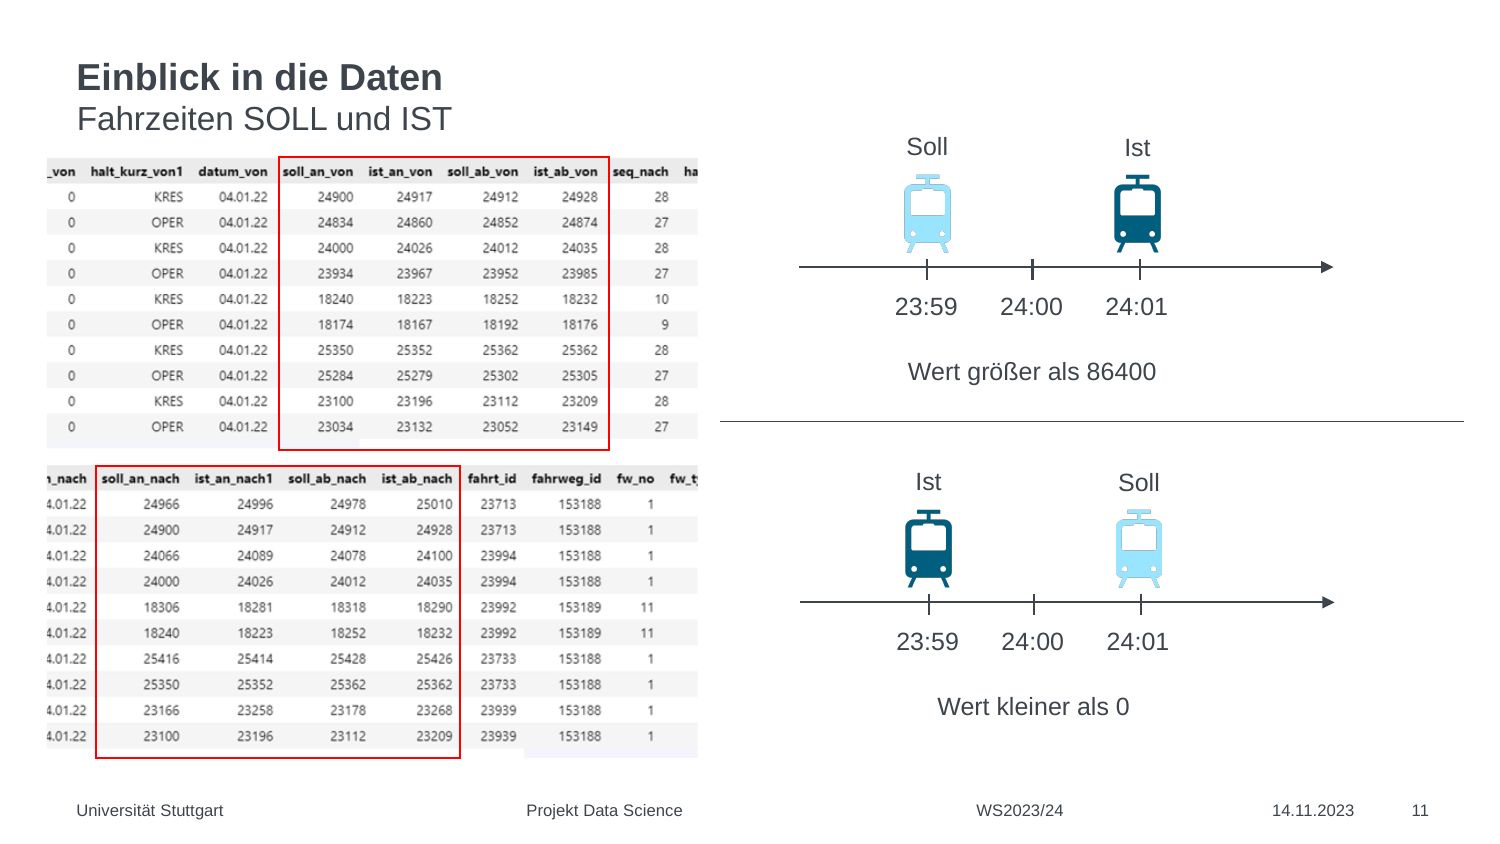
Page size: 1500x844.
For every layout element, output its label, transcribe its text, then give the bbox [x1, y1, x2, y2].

slide_number 11 [1392, 799, 1430, 821]
footer Universität Stuttgart Projekt Data Science WS2023/24 [76, 799, 1072, 821]
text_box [800, 459, 1335, 718]
title Einblick in die Daten [76, 58, 1430, 89]
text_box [798, 123, 1334, 383]
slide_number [1272, 799, 1360, 821]
list Fahrzeiten SOLL und IST [76, 89, 1430, 131]
picture [46, 156, 698, 800]
